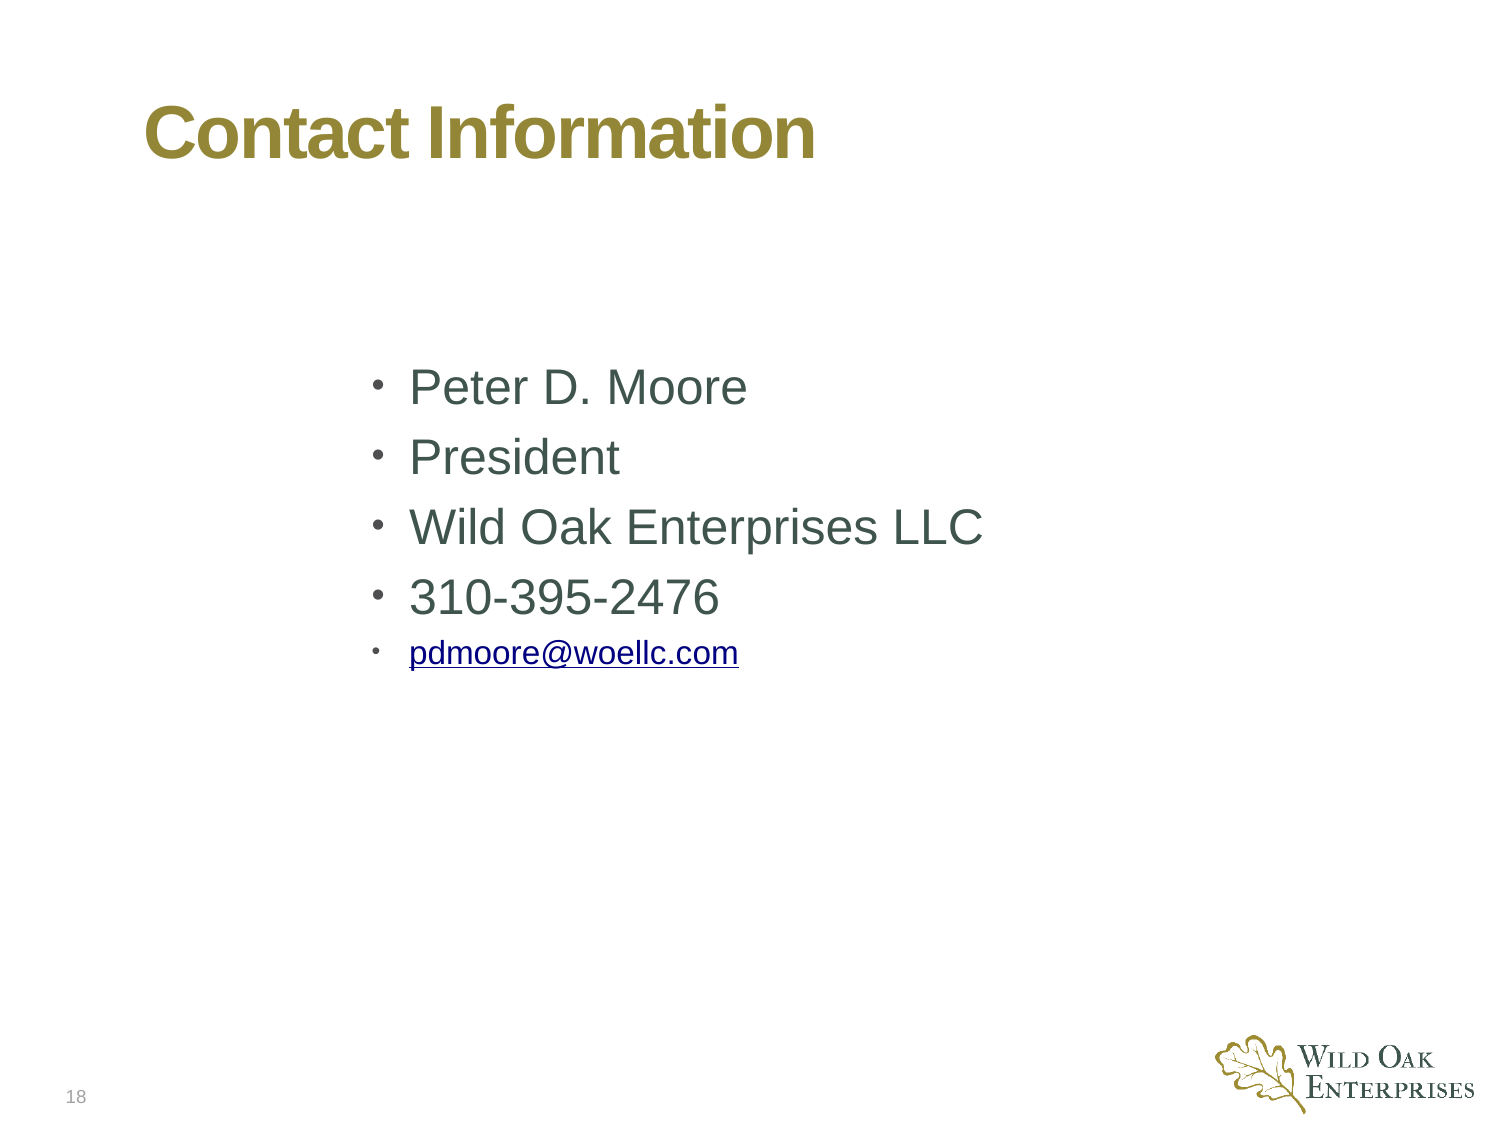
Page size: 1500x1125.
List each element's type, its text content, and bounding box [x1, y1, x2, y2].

picture [1215, 1035, 1474, 1114]
slide_number 18 [17, 1075, 95, 1116]
list Peter D. Moore President Wild Oak Enterprises LLC 310-395-2476 pdmoore@woellc.com [131, 119, 1446, 945]
title Contact Information [135, 89, 1454, 253]
